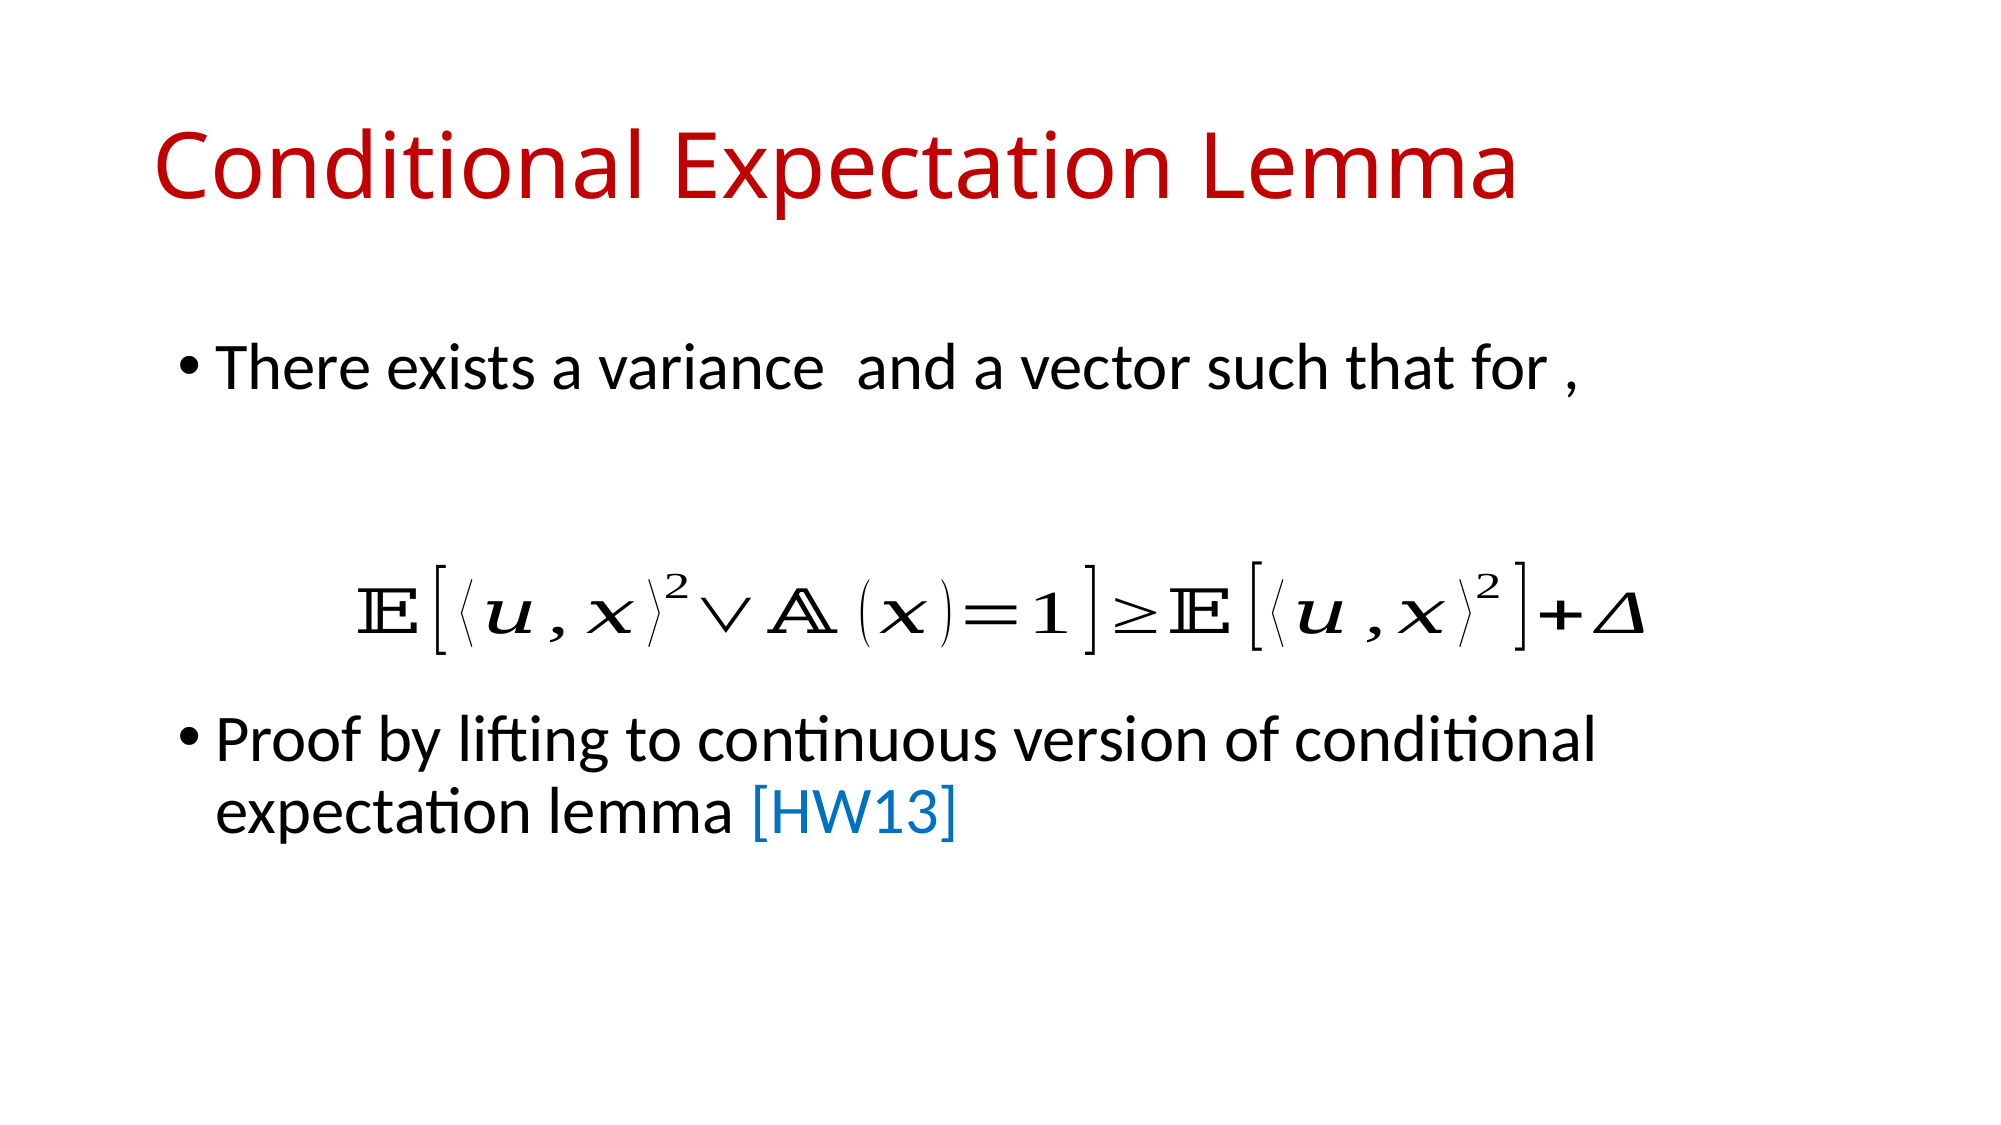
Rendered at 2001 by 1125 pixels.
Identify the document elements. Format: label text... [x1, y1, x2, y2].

list [137, 299, 1818, 1014]
title Conditional Expectation Lemma [137, 59, 1863, 278]
